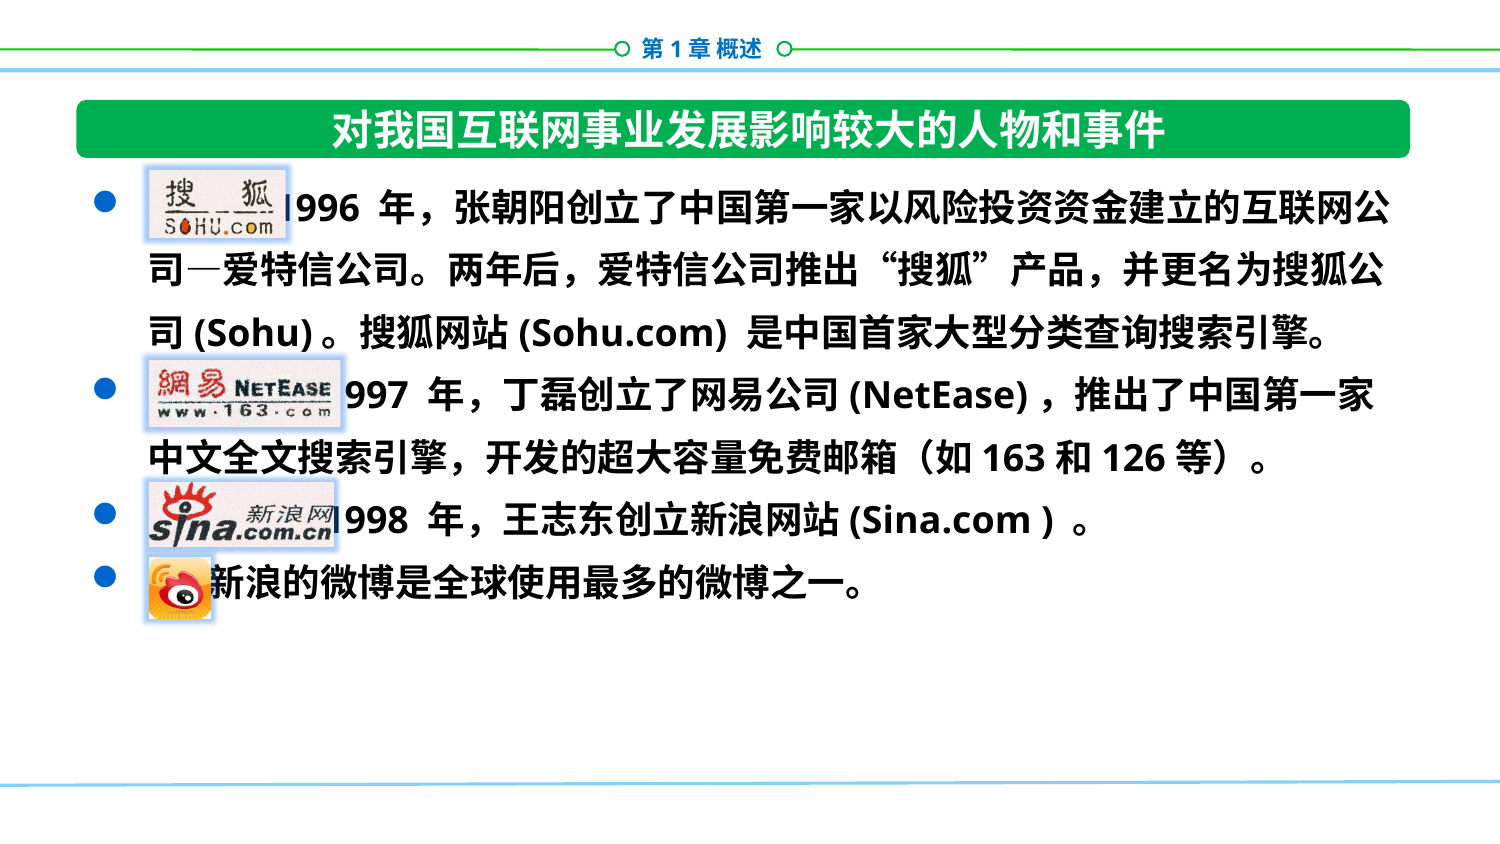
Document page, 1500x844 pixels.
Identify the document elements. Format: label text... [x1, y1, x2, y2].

picture [148, 482, 334, 548]
picture [148, 557, 211, 619]
list 对我国互联网事业发展影响较大的人物和事件 [204, 99, 1293, 158]
picture [148, 359, 341, 427]
picture [149, 169, 286, 240]
list 1996 年，张朝阳创立了中国第一家以风险投资资金建立的互联网公司—爱特信公司。两年后，爱特信公司推出“搜狐”产品，并更名为搜狐公司(Sohu)。搜狐网站(Sohu.com) 是中国首家大型分类查询搜索引擎。 1997 年，丁磊创立了网易公司(NetEase)，推出了中国第一家中文全文搜索引擎，开发的超大容量免费邮箱（如163和126等）。 1998 年，王志东创立新浪网站(Sina.com ) 。 新浪的微博是全球使用最多的微博之一。 [76, 159, 1410, 716]
